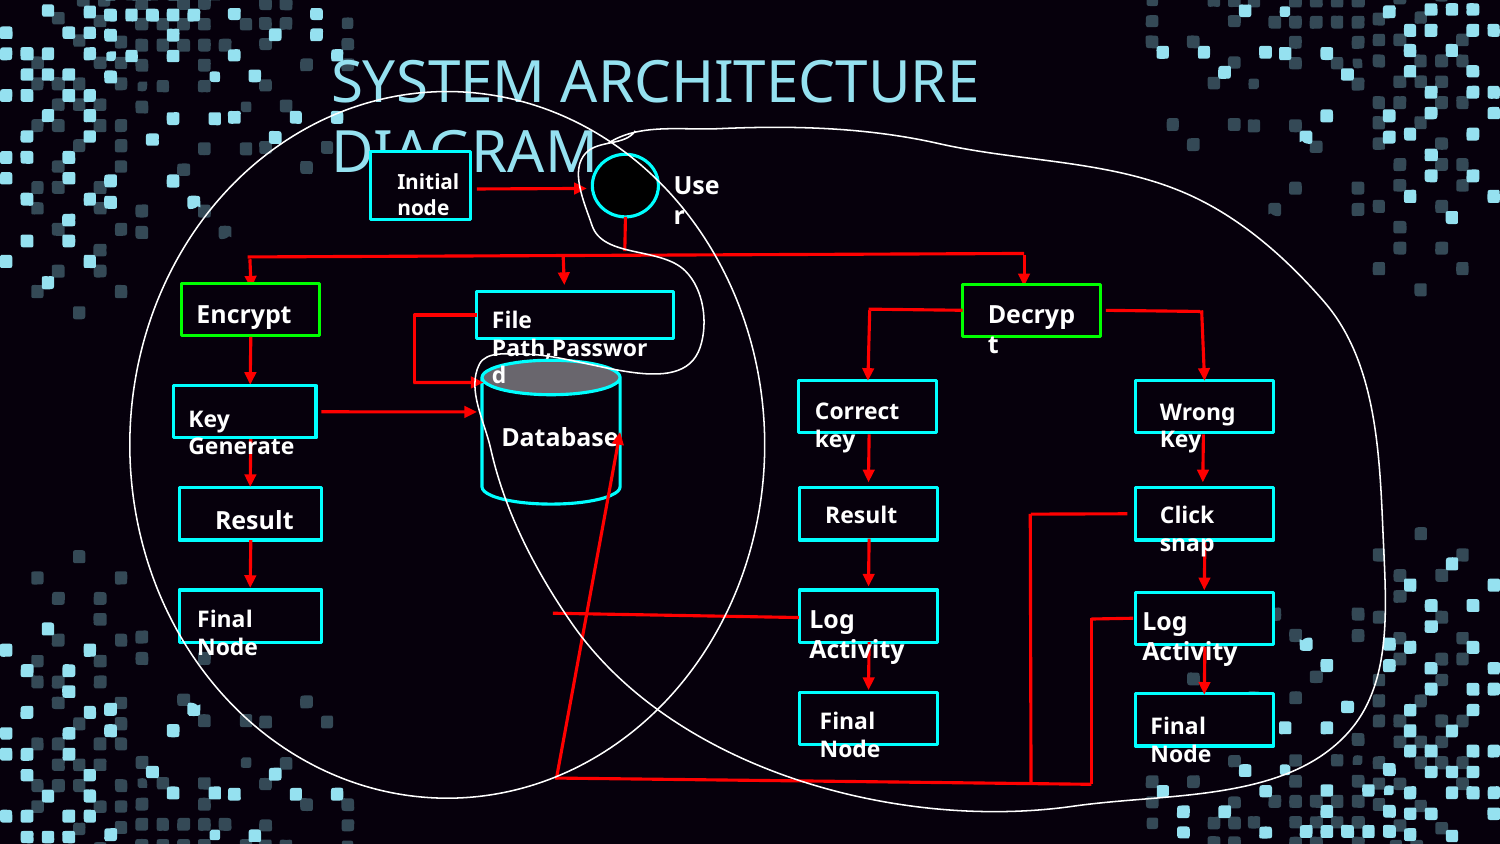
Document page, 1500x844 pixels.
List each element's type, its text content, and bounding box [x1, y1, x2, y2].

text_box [561, 612, 800, 618]
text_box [414, 314, 478, 382]
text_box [1201, 310, 1205, 381]
text_box [129, 91, 704, 799]
text_box SYSTEM ARCHITECTURE DIAGRAM [316, 28, 1165, 92]
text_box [550, 503, 557, 780]
text_box [475, 127, 1386, 812]
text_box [247, 253, 1025, 258]
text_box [554, 777, 1092, 785]
